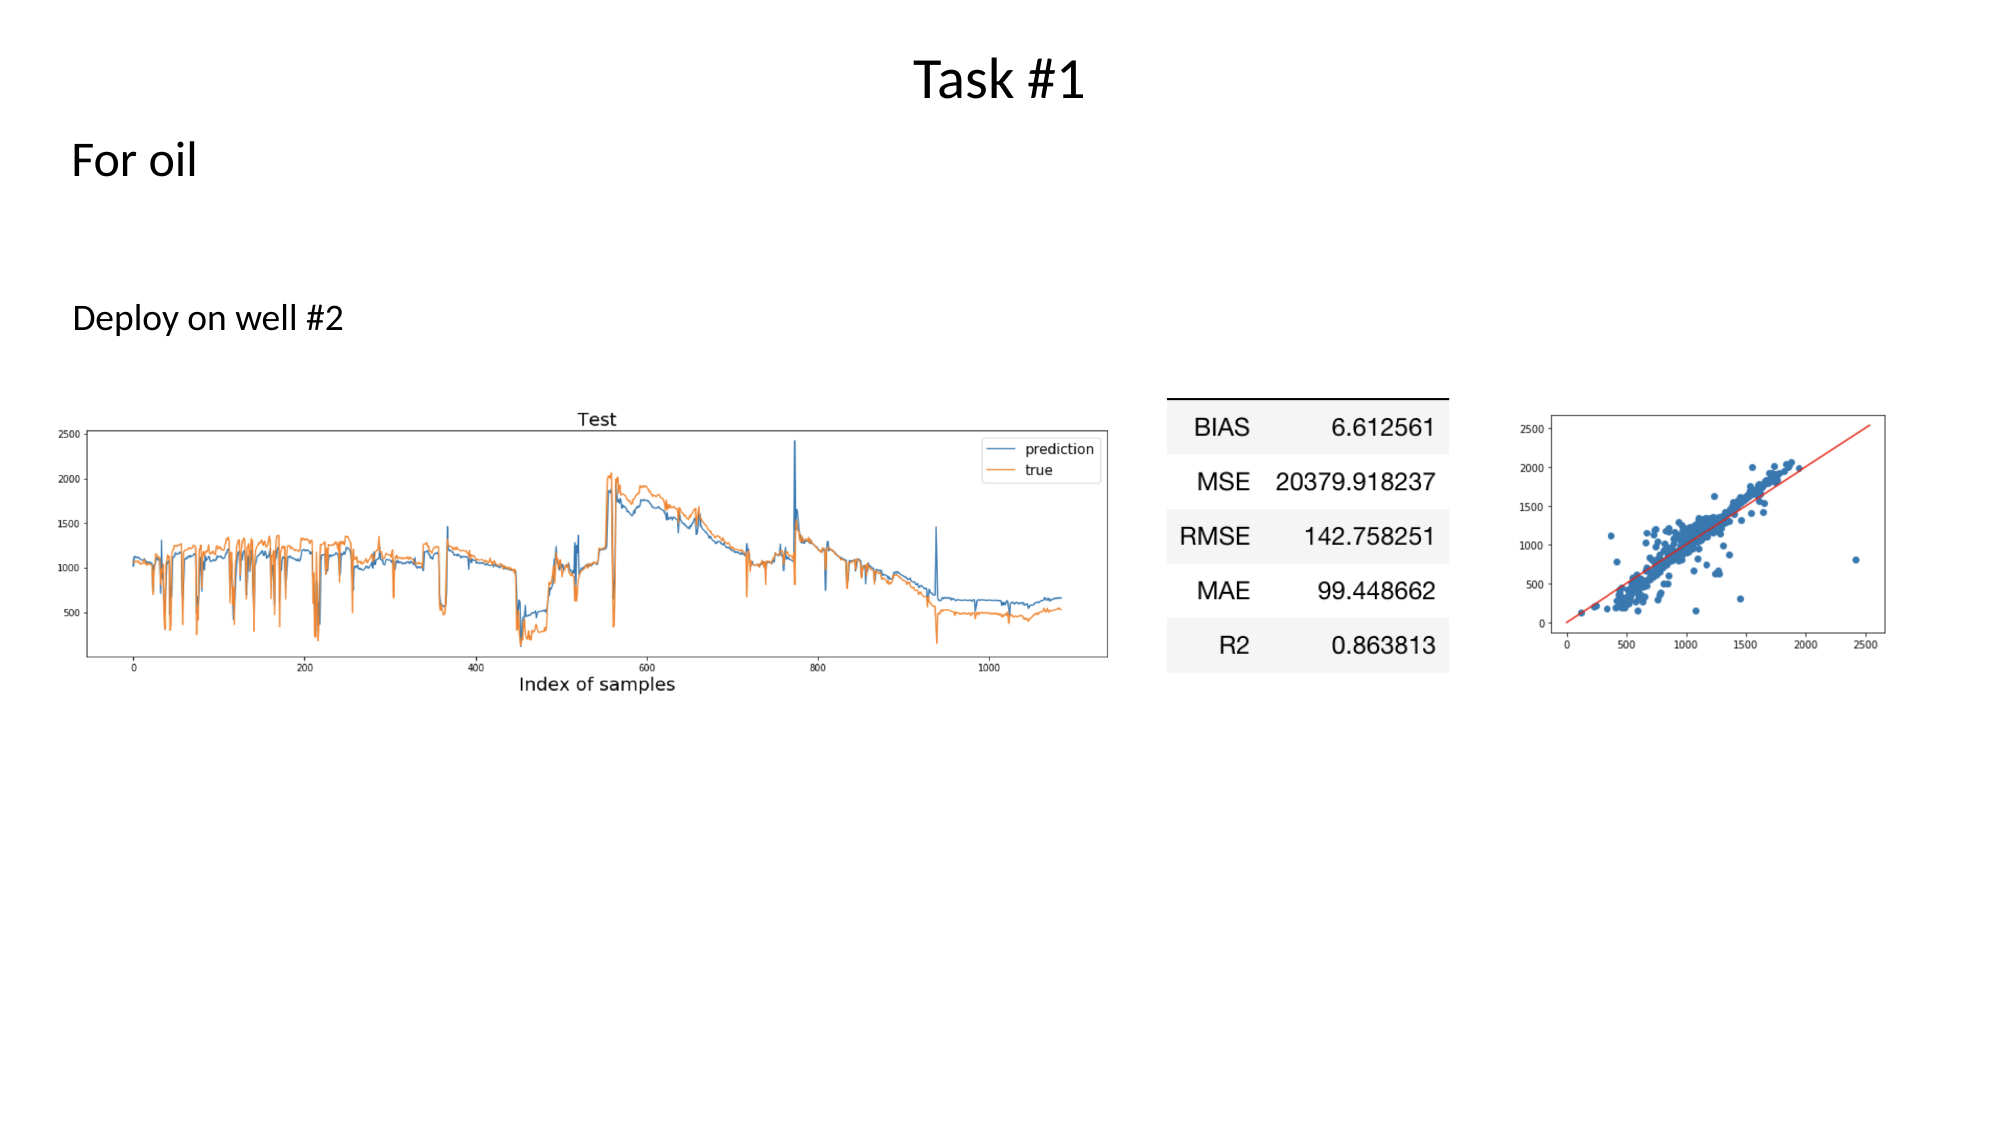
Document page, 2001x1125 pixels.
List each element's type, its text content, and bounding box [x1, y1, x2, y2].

text_box Task #1 [898, 33, 1102, 118]
picture [1144, 375, 1468, 681]
text_box For oil [56, 118, 213, 194]
text_box Deploy on well #2 [57, 285, 359, 346]
picture [55, 405, 1117, 700]
picture [1513, 405, 1897, 659]
